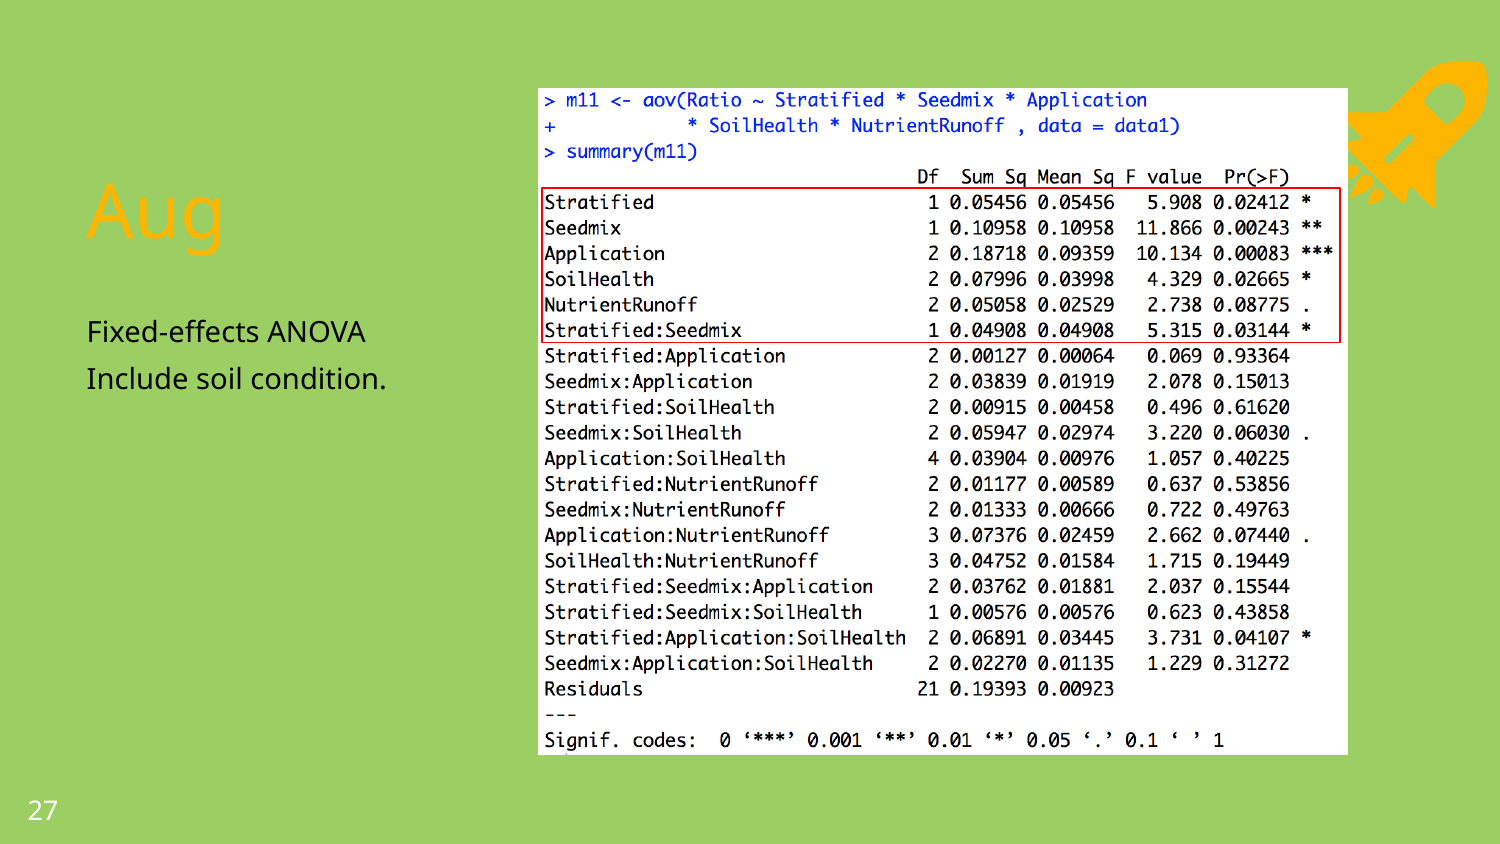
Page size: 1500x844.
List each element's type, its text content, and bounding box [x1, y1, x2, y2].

slide_number 27 [12, 779, 103, 844]
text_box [1339, 60, 1488, 209]
list Aug Fixed-effects ANOVA Include soil condition. [71, 62, 481, 782]
picture [537, 88, 1349, 756]
